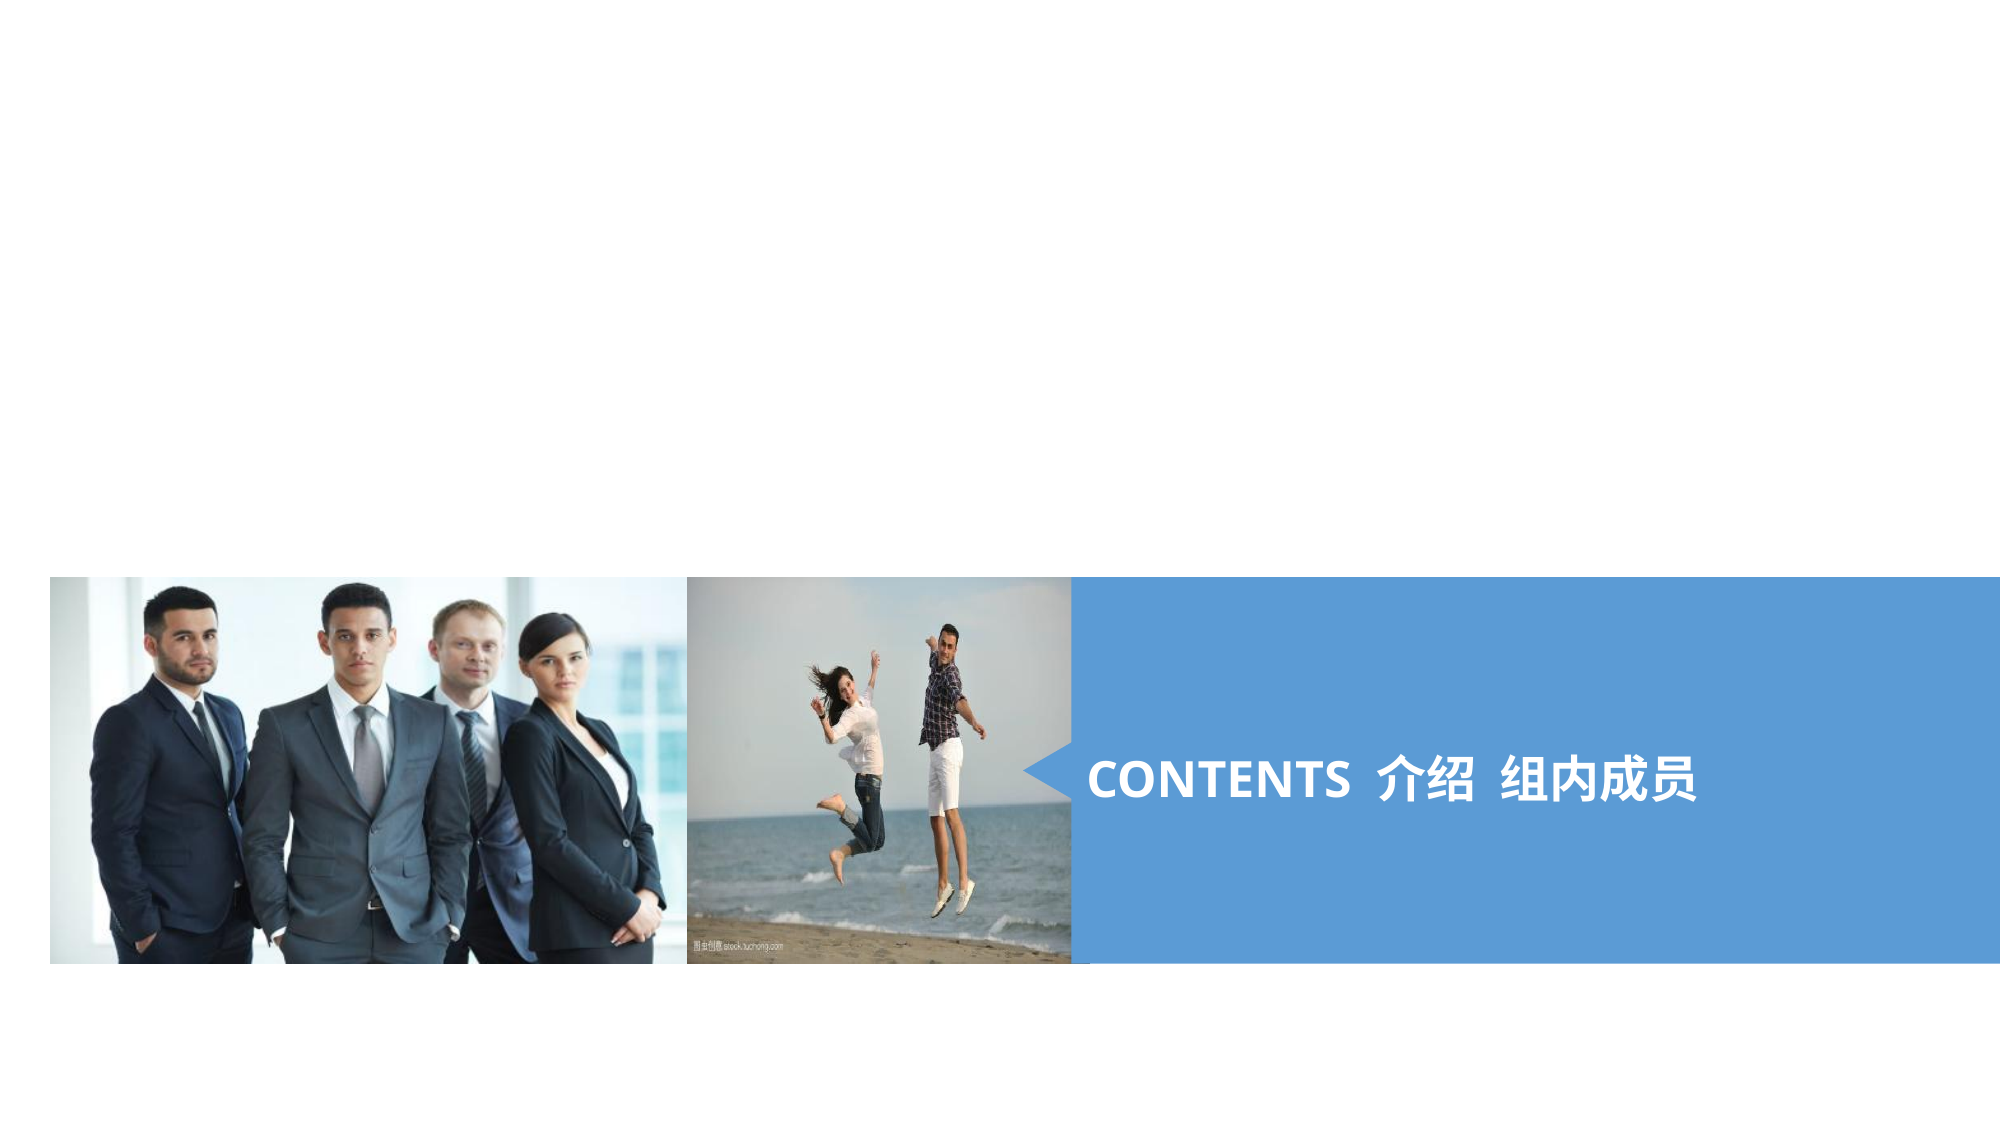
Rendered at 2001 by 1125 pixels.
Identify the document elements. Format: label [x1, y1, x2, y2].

text_box [1022, 577, 2000, 964]
picture [50, 577, 1022, 964]
